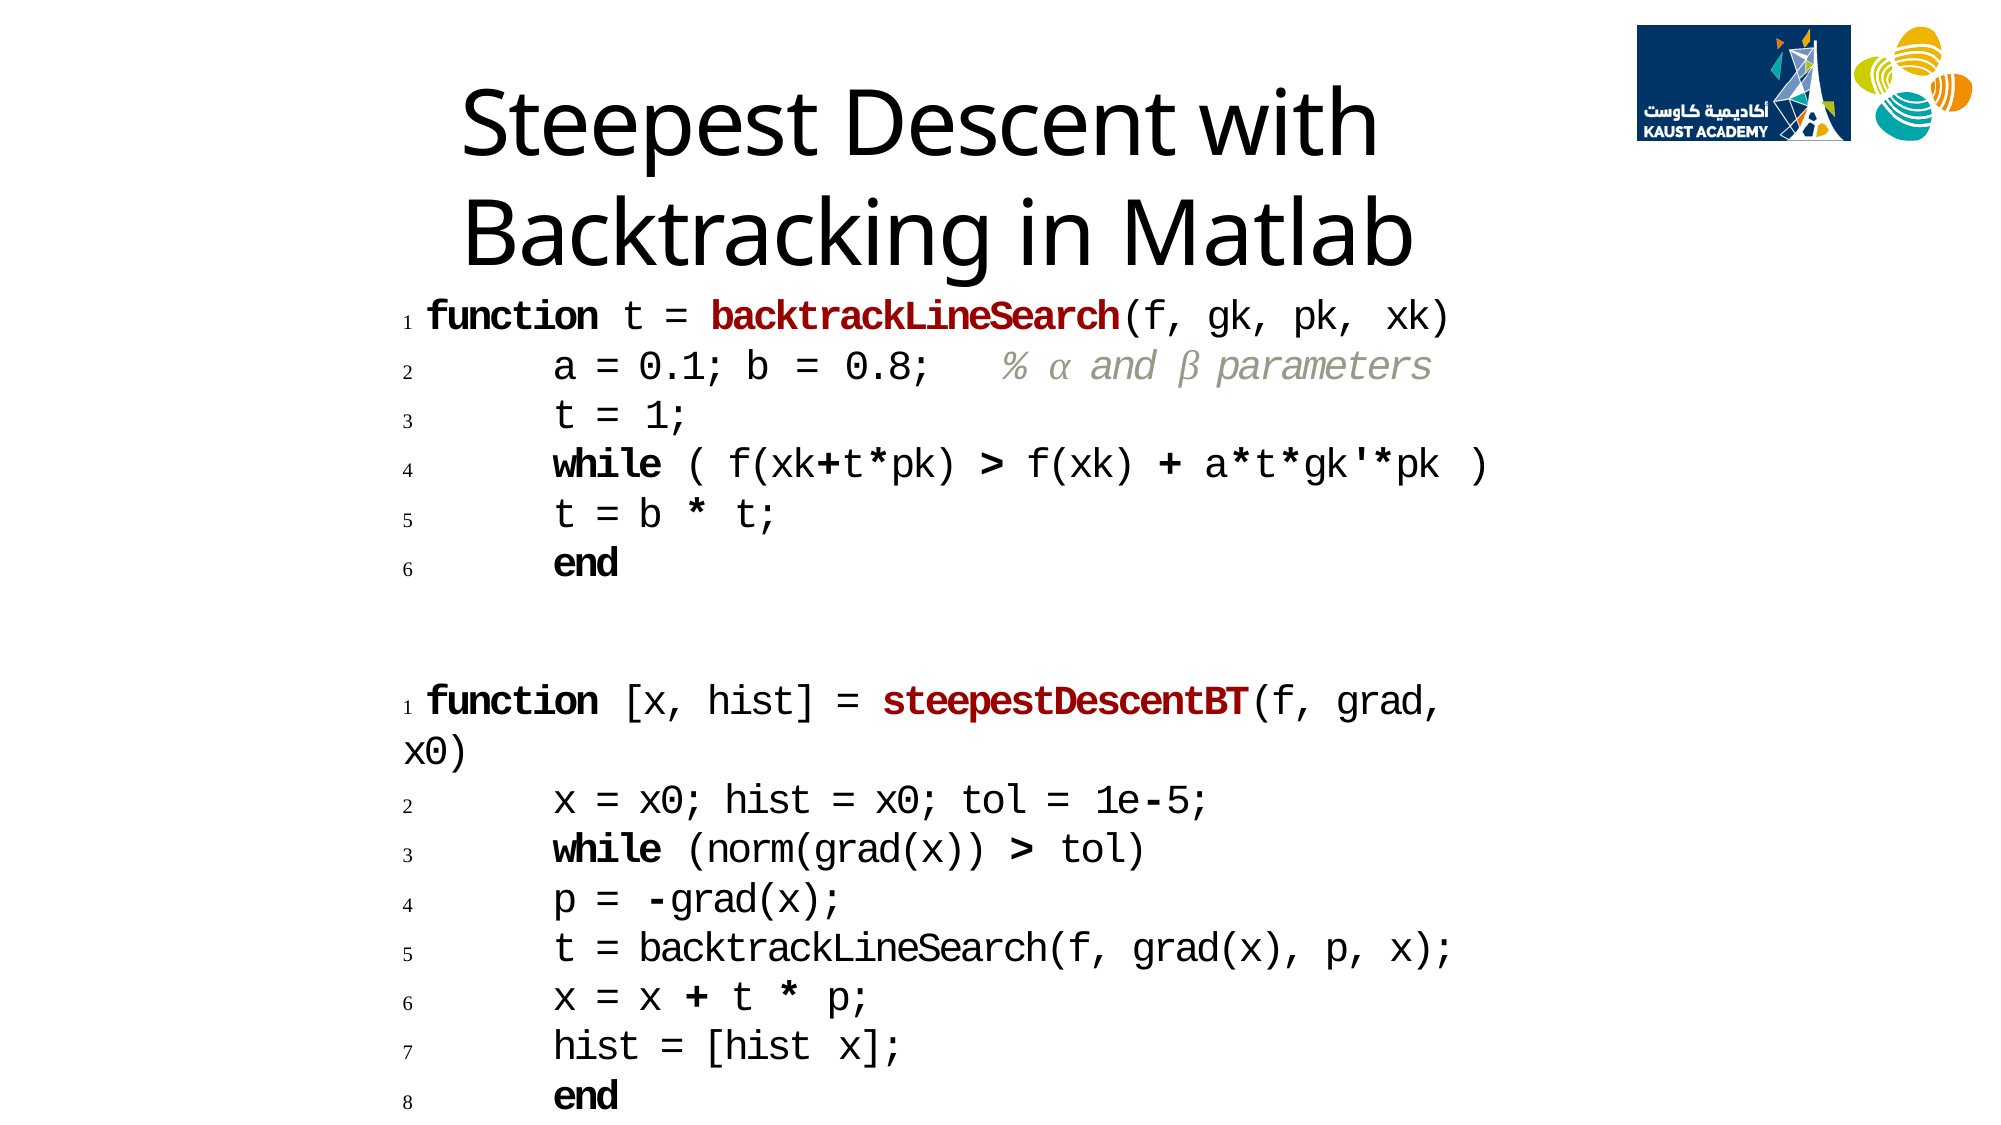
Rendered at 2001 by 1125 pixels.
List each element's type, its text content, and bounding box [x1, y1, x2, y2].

text_box 1 function t = backtrackLineSearch(f, gk, pk, xk) 2 a = 0.1; b = 0.8; % α and β parameters 3 t = 1; 4 while ( f(xk+t*pk) > f(xk) + a*t*gk'*pk ) 5 t = b * t; 6 end 1 function [x, hist] = steepestDescentBT(f, grad, x0) 2 x = x0; hist = x0; tol = 1e-5; 3 while (norm(grad(x)) > tol) 4 p = -grad(x); 5 t = backtrackLineSearch(f, grad(x), p, x); 6 x = x + t * p; 7 hist = [hist x]; 8 end [398, 284, 1535, 1118]
picture [1637, 25, 1978, 141]
title Steepest Descent with Backtracking in Matlab [456, 59, 1526, 284]
